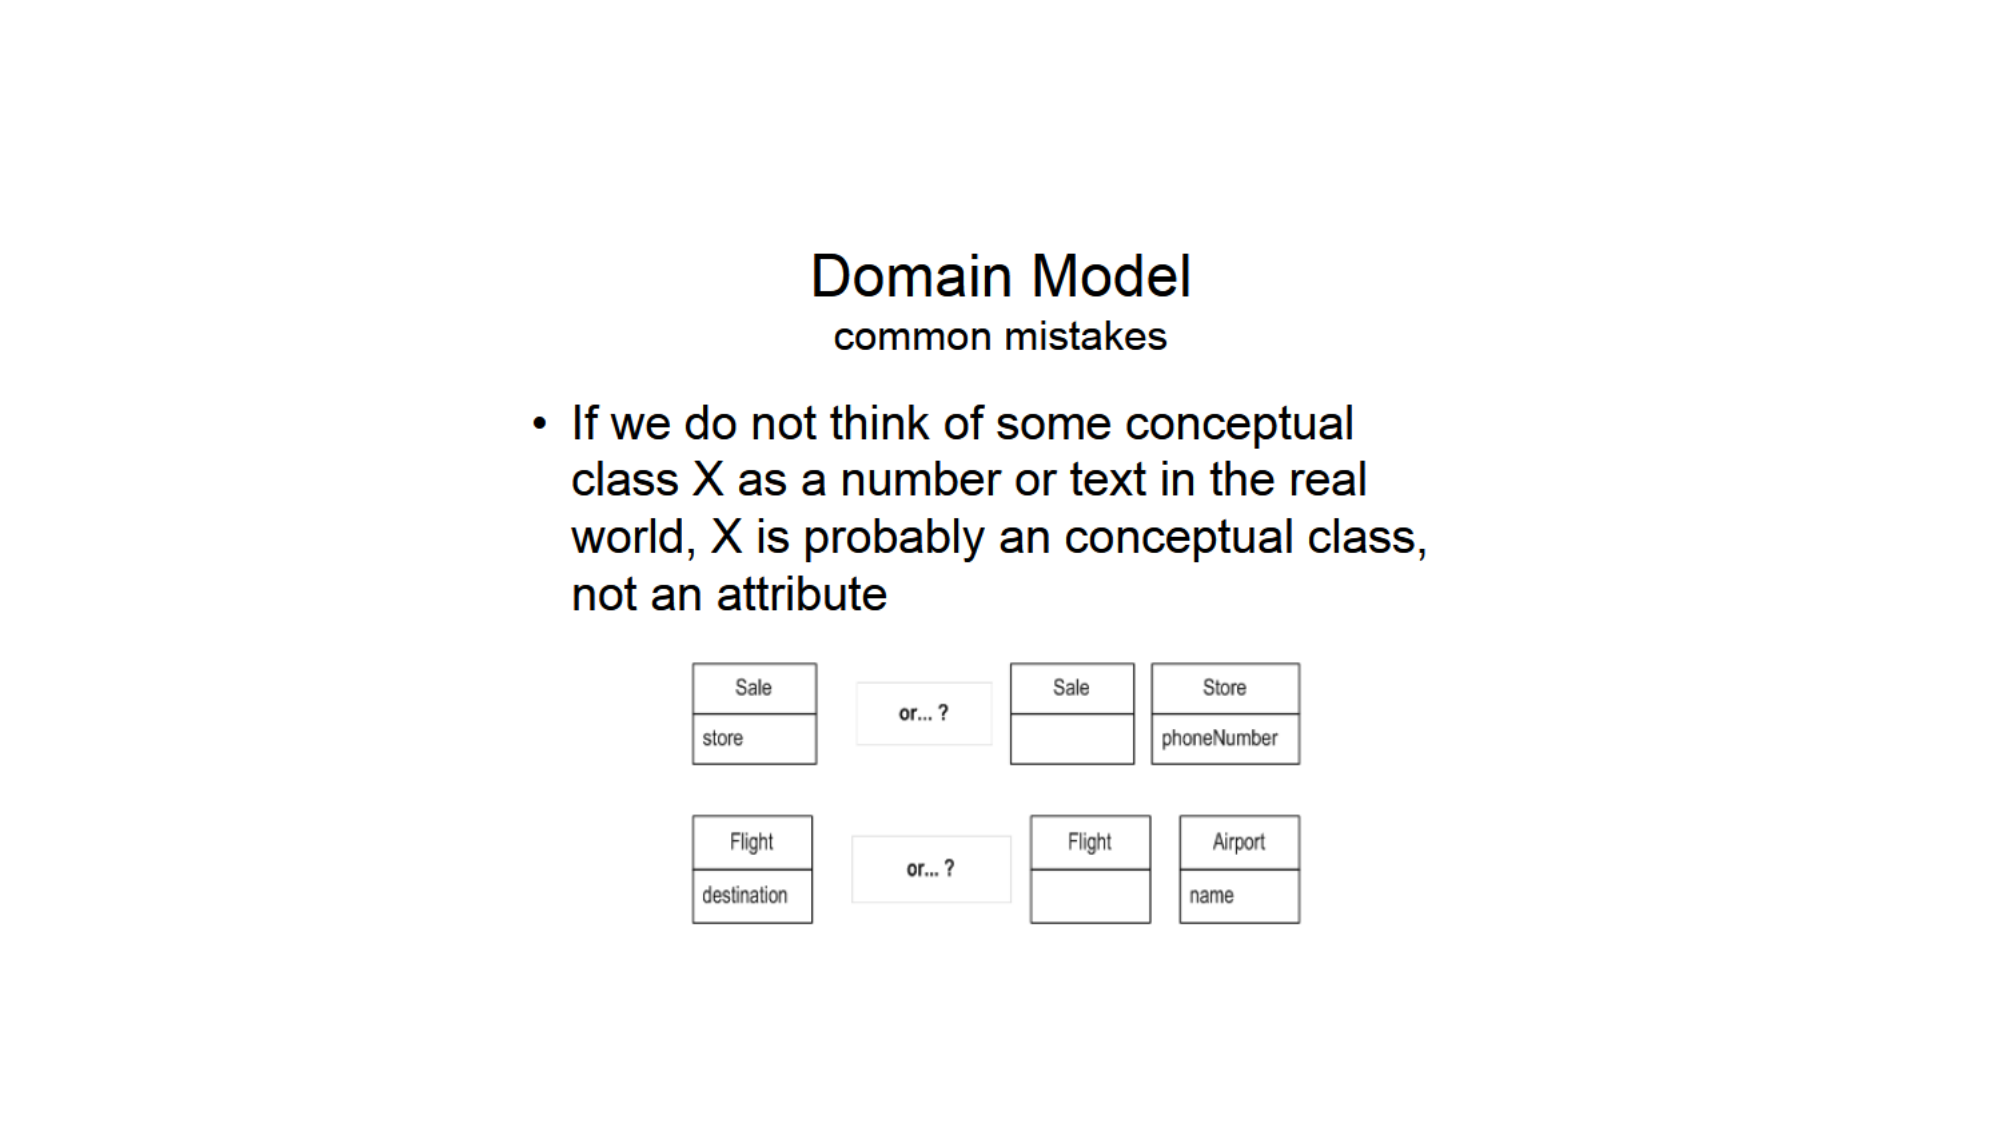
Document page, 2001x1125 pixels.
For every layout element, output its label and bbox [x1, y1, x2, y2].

picture [483, 209, 1451, 940]
